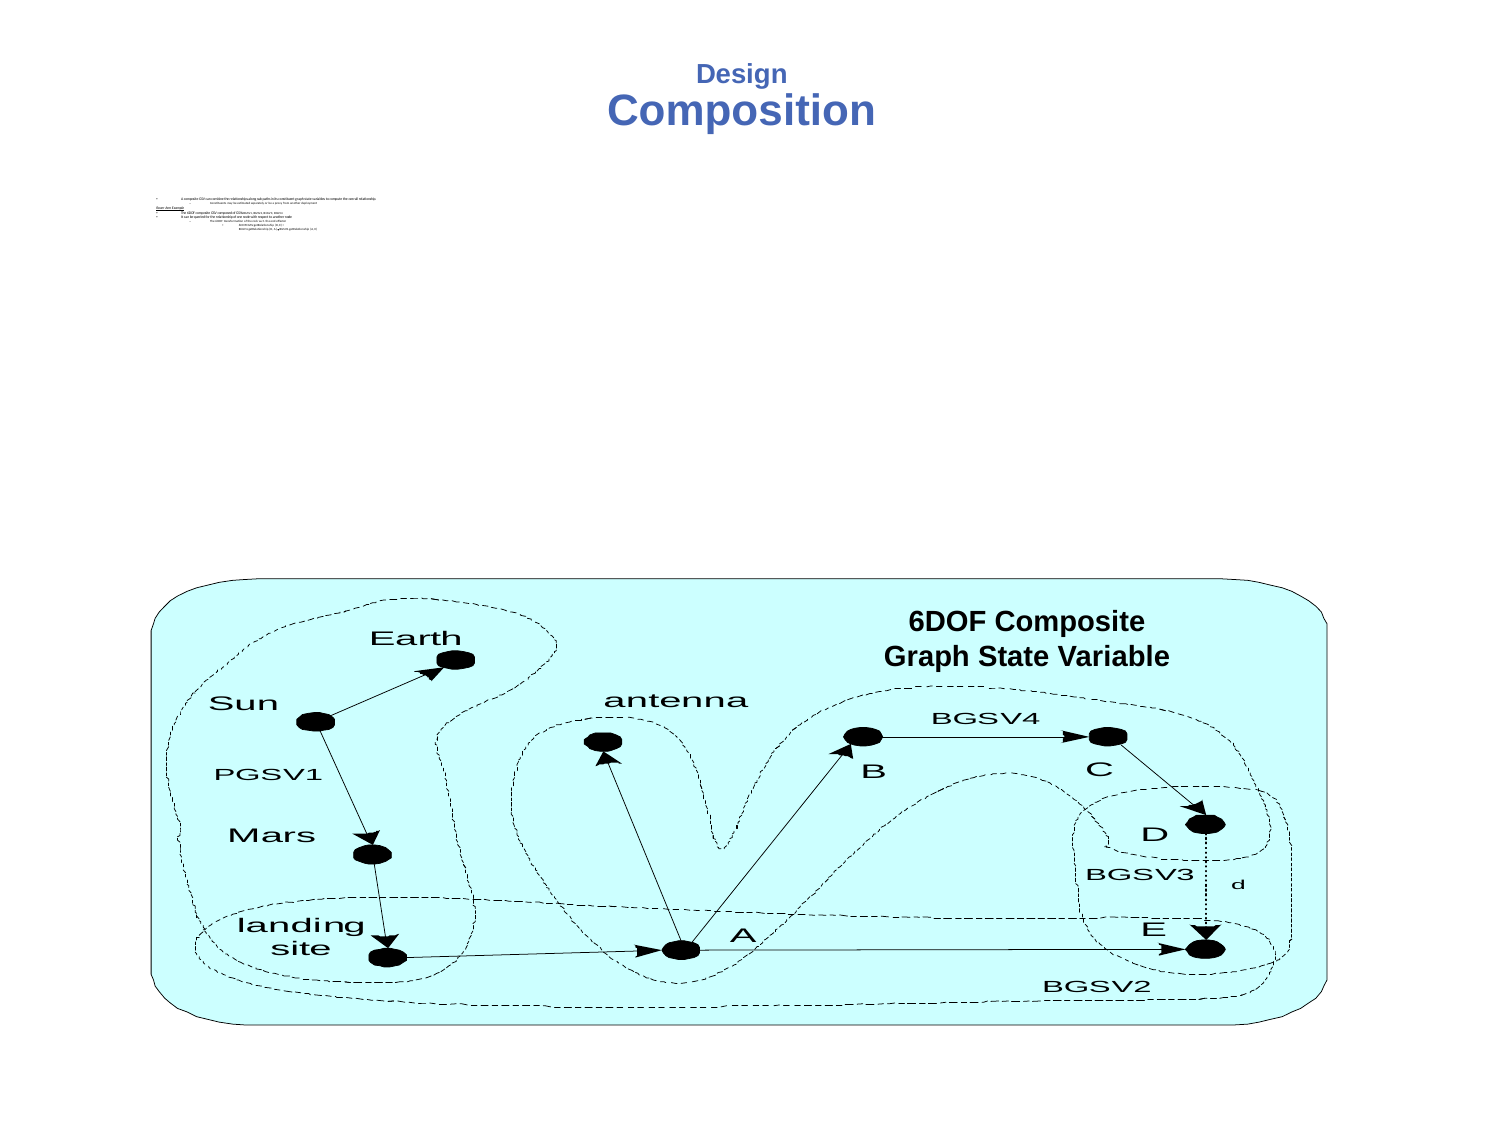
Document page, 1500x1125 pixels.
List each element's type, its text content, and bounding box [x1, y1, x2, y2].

title Design Composition [98, 54, 1386, 142]
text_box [147, 576, 1333, 1027]
list A composite GSV can combine the relationships along sub paths in its constituent graph state variables to compute the overall relationship. Constituents may be estimated separately or be a proxy from another deployment Rover Arm Example The 6DOF composite GSV composed of GSVs BGSV1, BGSV2, BGSV3, BGSV4 It can be queried for the relationship of one node with respect to another node The 6DOF transformation of the rock w.r.t. the end effector 6DOFCGSV.getRelationship (D, E) = BGSV4.getRelationship (D, A)  BGSV2.getRelationship (A, E) [141, 189, 1289, 242]
